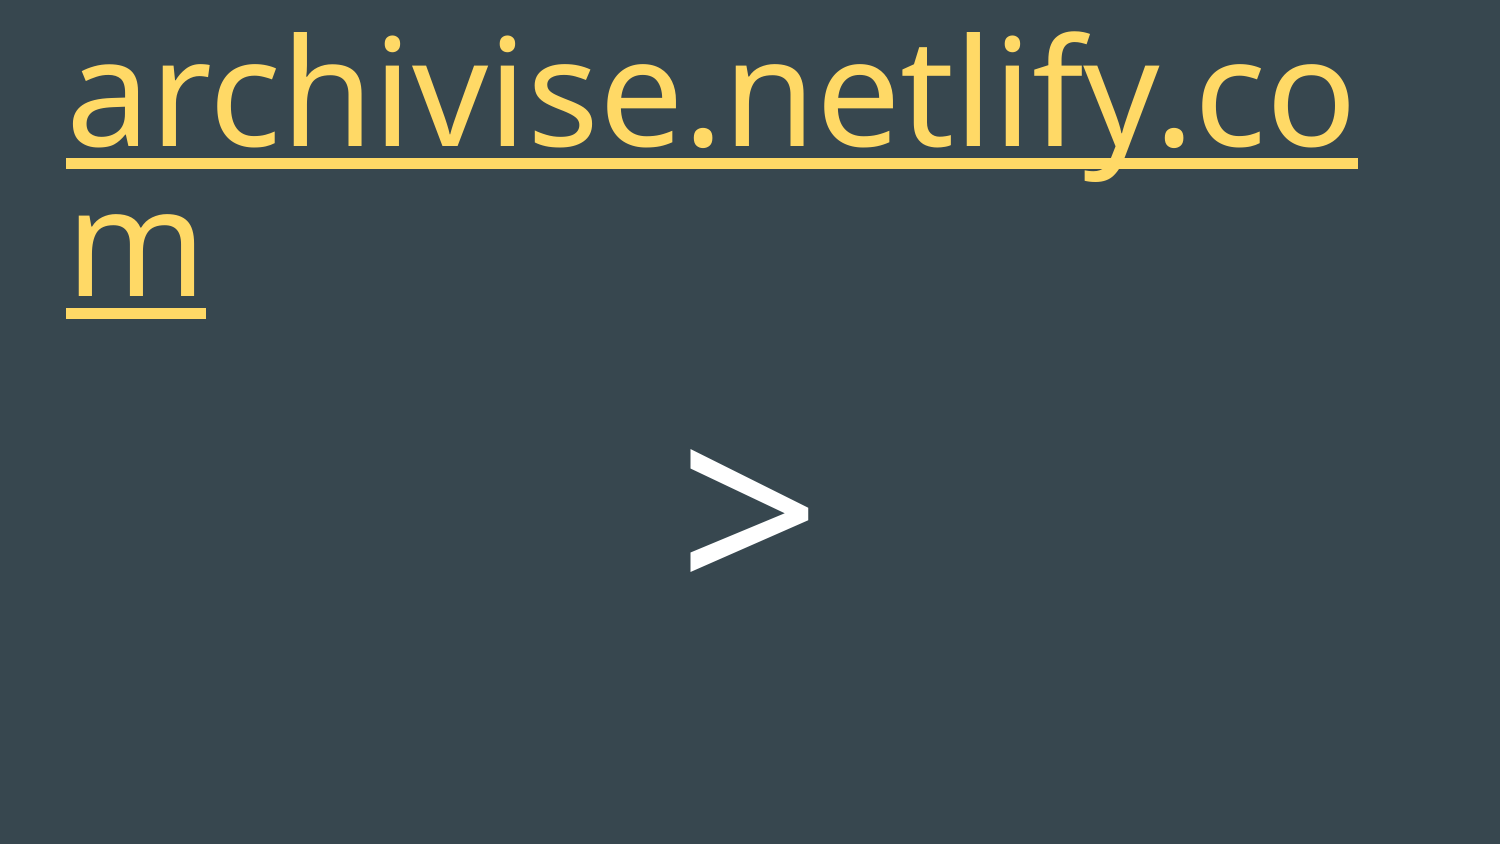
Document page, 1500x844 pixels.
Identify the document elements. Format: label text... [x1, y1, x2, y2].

title <archivise.netlify.com> [51, 205, 1449, 517]
